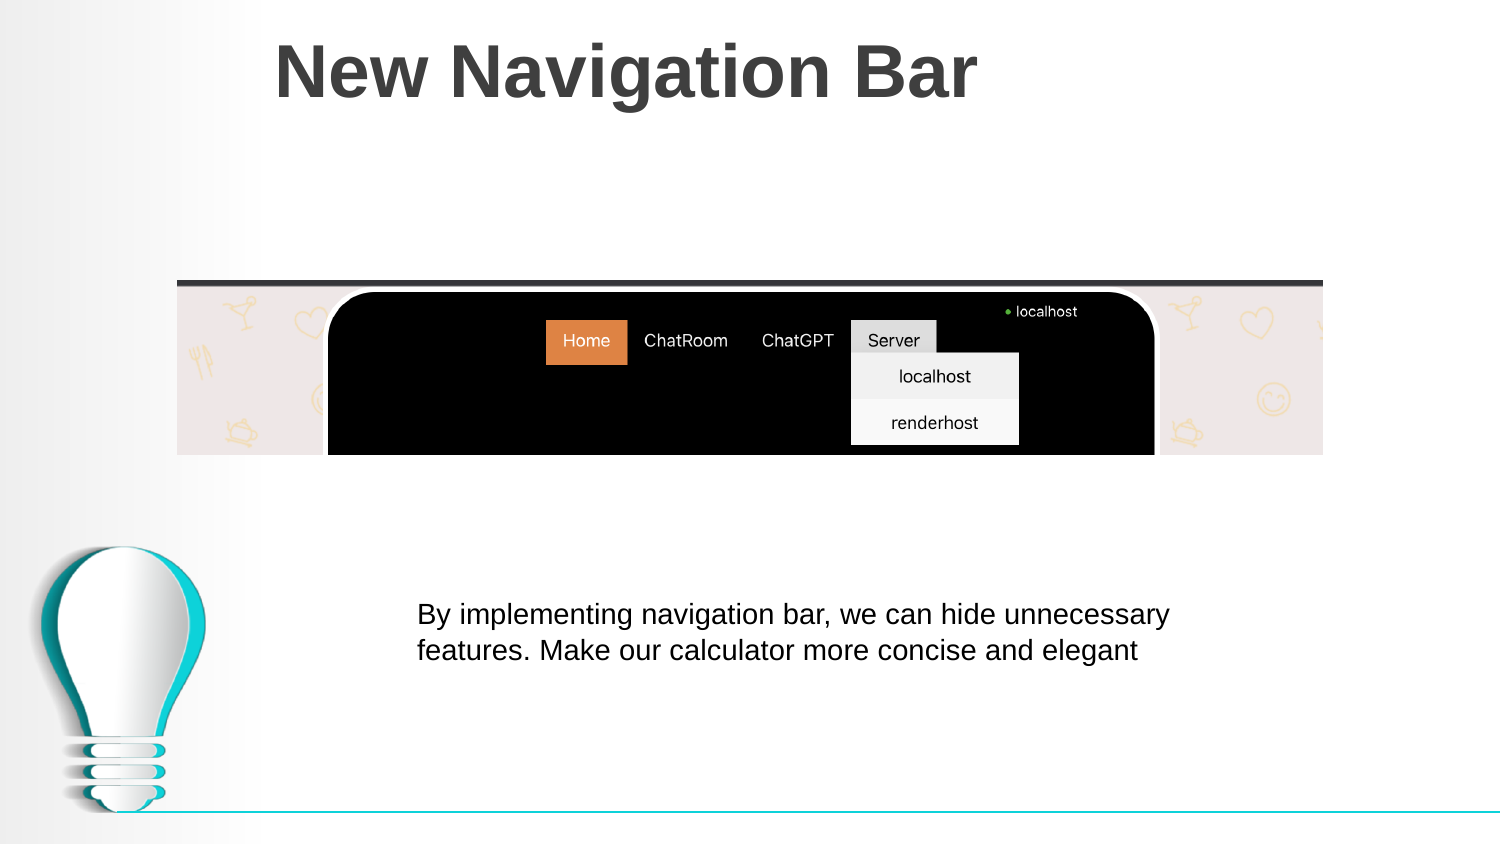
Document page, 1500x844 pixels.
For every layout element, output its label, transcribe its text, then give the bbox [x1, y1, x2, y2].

picture [177, 279, 1323, 455]
title New Navigation Bar [259, 4, 1500, 132]
text_box By implementing navigation bar, we can hide unnecessary features. Make our calculator more concise and elegant [401, 580, 1236, 740]
picture [27, 546, 206, 813]
